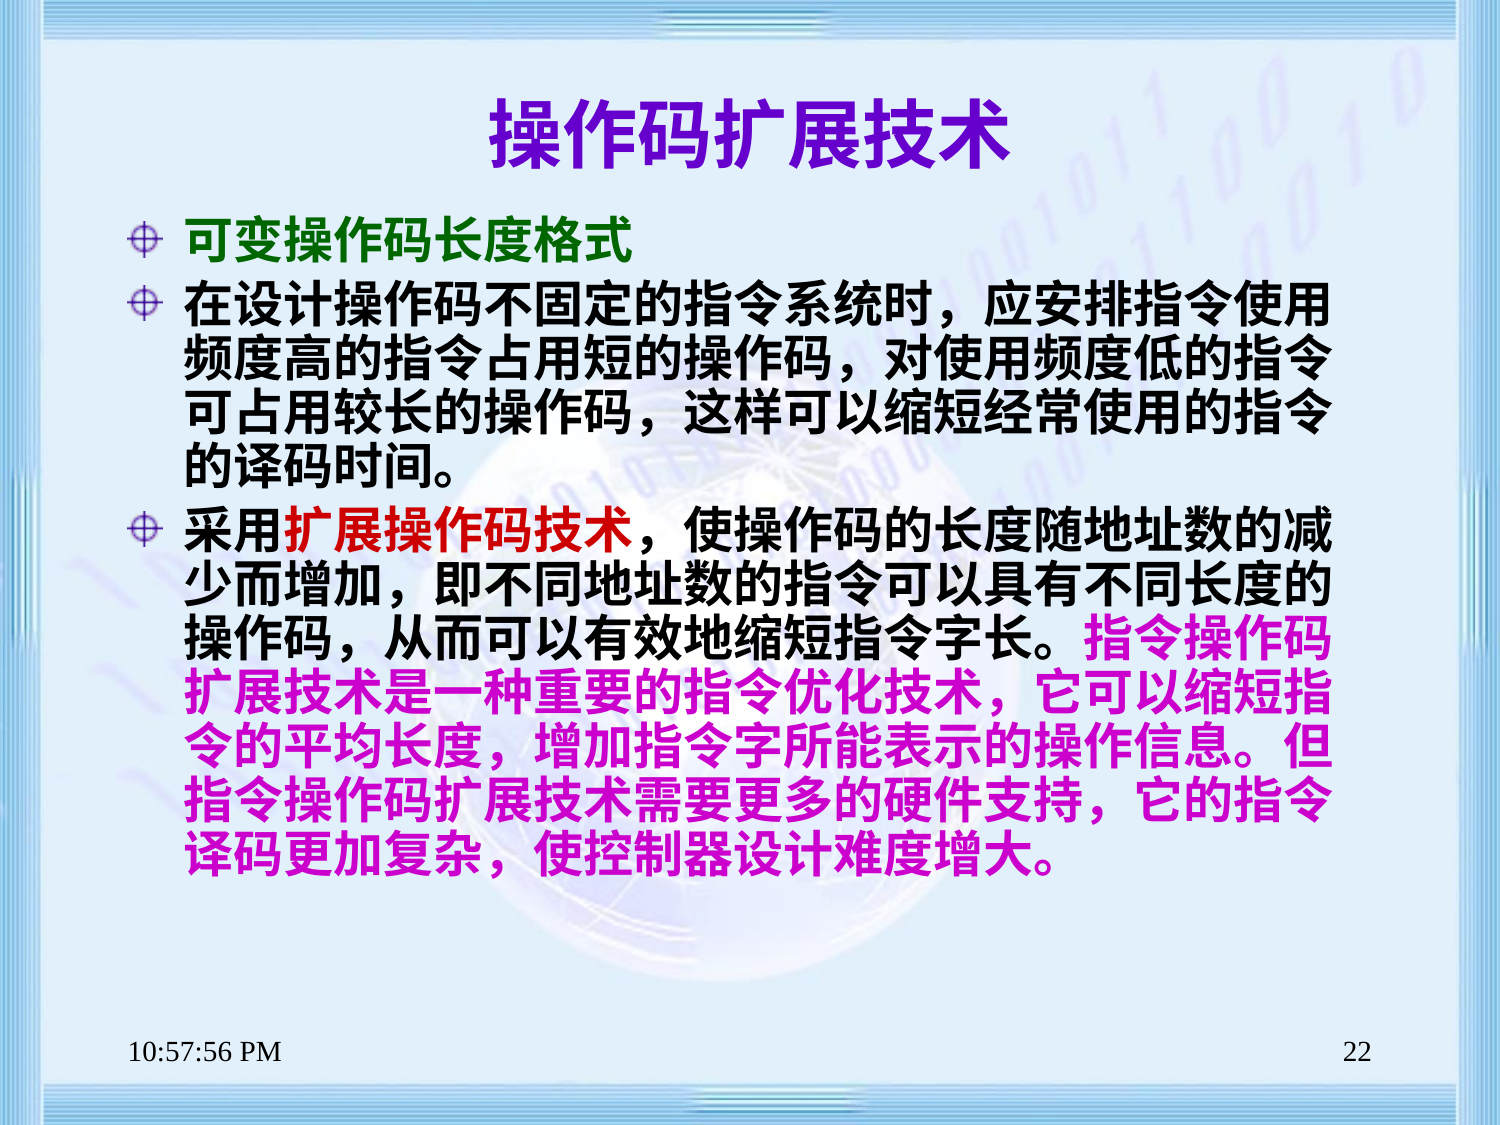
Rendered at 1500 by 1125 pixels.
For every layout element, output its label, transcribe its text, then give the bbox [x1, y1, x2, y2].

title 操作码扩展技术 [111, 77, 1388, 187]
slide_number 上午8时47分38秒 [112, 1024, 426, 1101]
picture [0, 0, 1500, 1125]
list 可变操作码长度格式 在设计操作码不固定的指令系统时，应安排指令使用频度高的指令占用短的操作码，对使用频度低的指令可占用较长的操作码，这样可以缩短经常使用的指令的译码时间。 采用扩展操作码技术，使操作码的长度随地址数的减少而增加，即不同地址数的指令可以具有不同长度的操作码，从而可以有效地缩短指令字长。指令操作码扩展技术是一种重要的指令优化技术，它可以缩短指令的平均长度，增加指令字所能表示的操作信息。但指令操作码扩展技术需要更多的硬件支持，它的指令译码更加复杂，使控制器设计难度增大。 [111, 207, 1388, 906]
slide_number 22 [1074, 1024, 1388, 1101]
